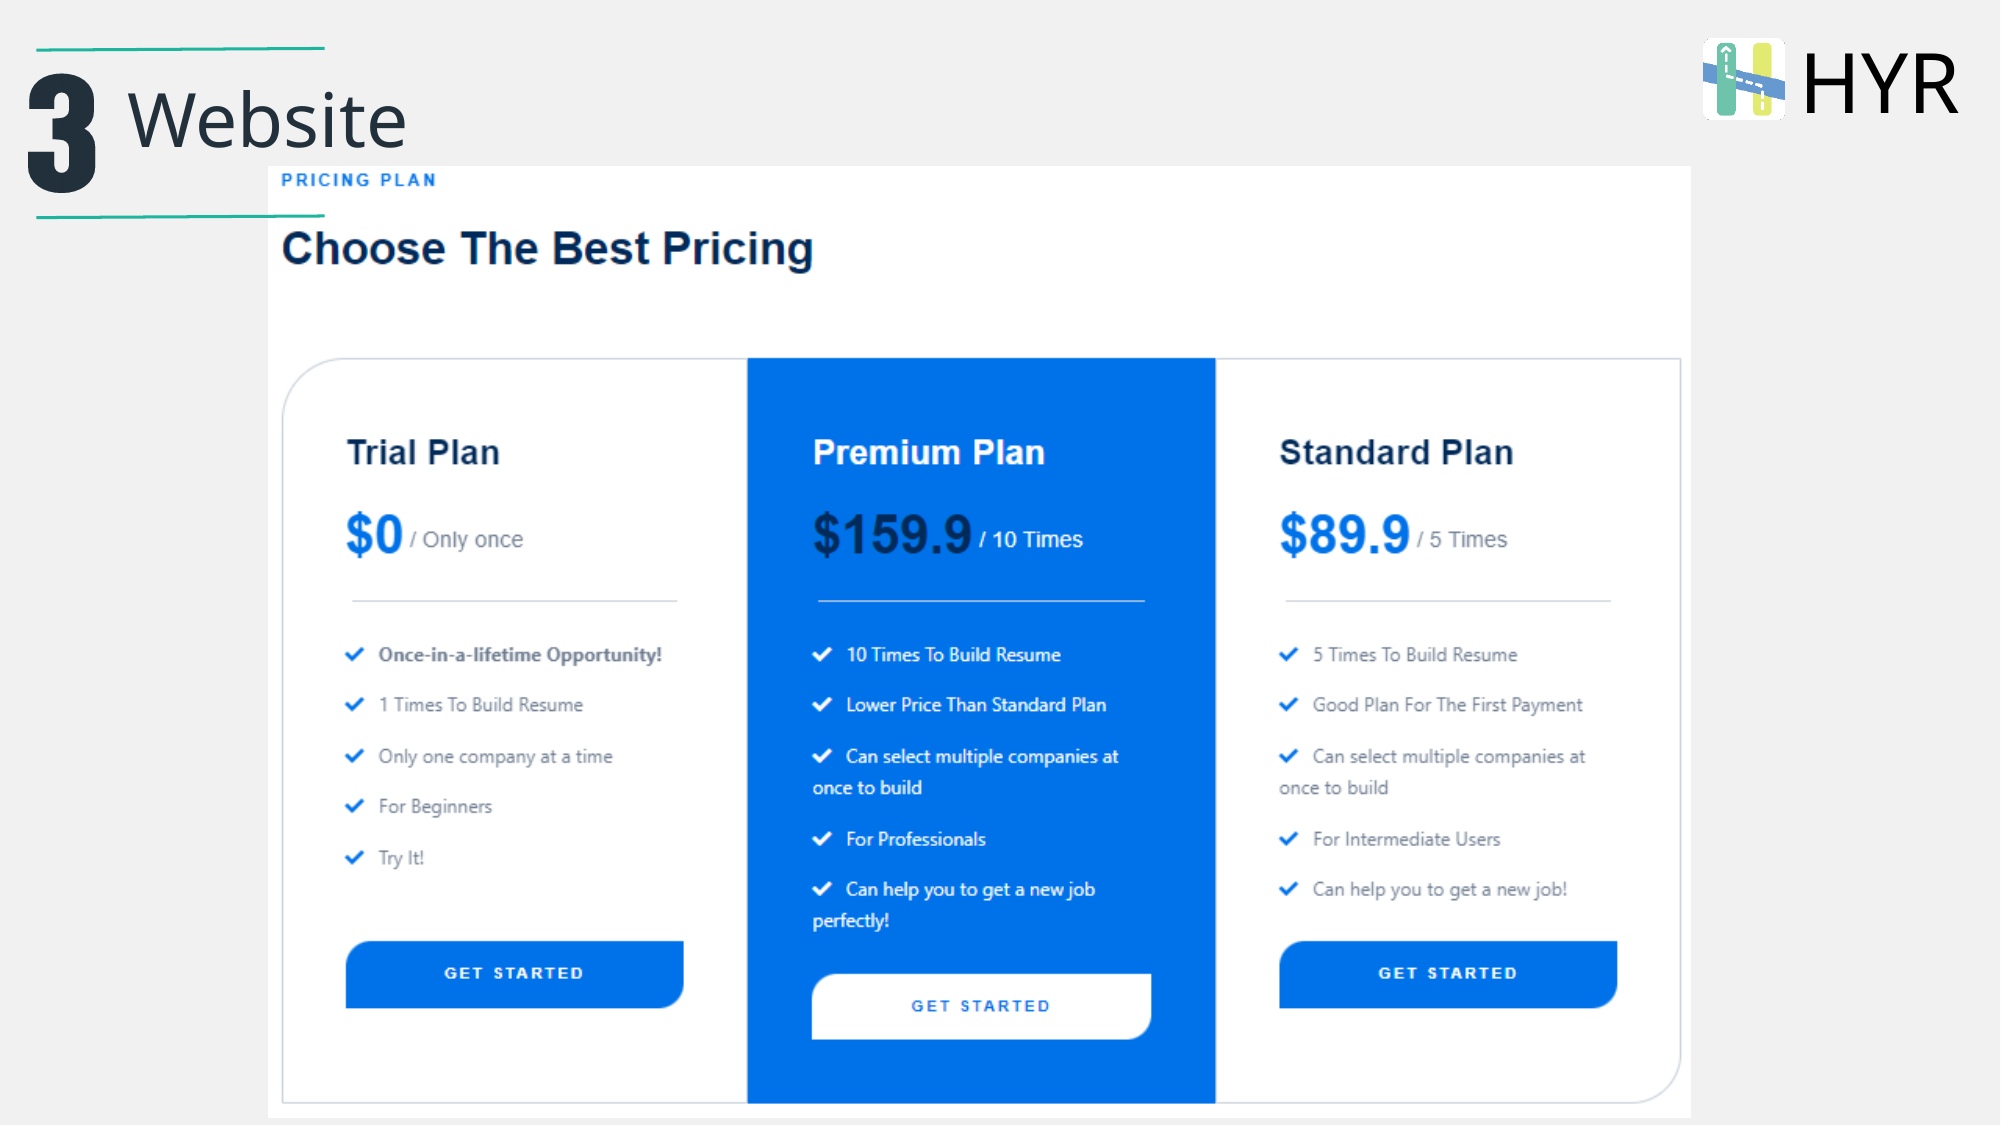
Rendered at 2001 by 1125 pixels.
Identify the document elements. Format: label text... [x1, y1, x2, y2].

picture [267, 165, 1691, 1119]
text_box [178, 134, 877, 198]
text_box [1703, 23, 1977, 138]
picture [24, 70, 175, 196]
text_box Website [112, 65, 899, 128]
